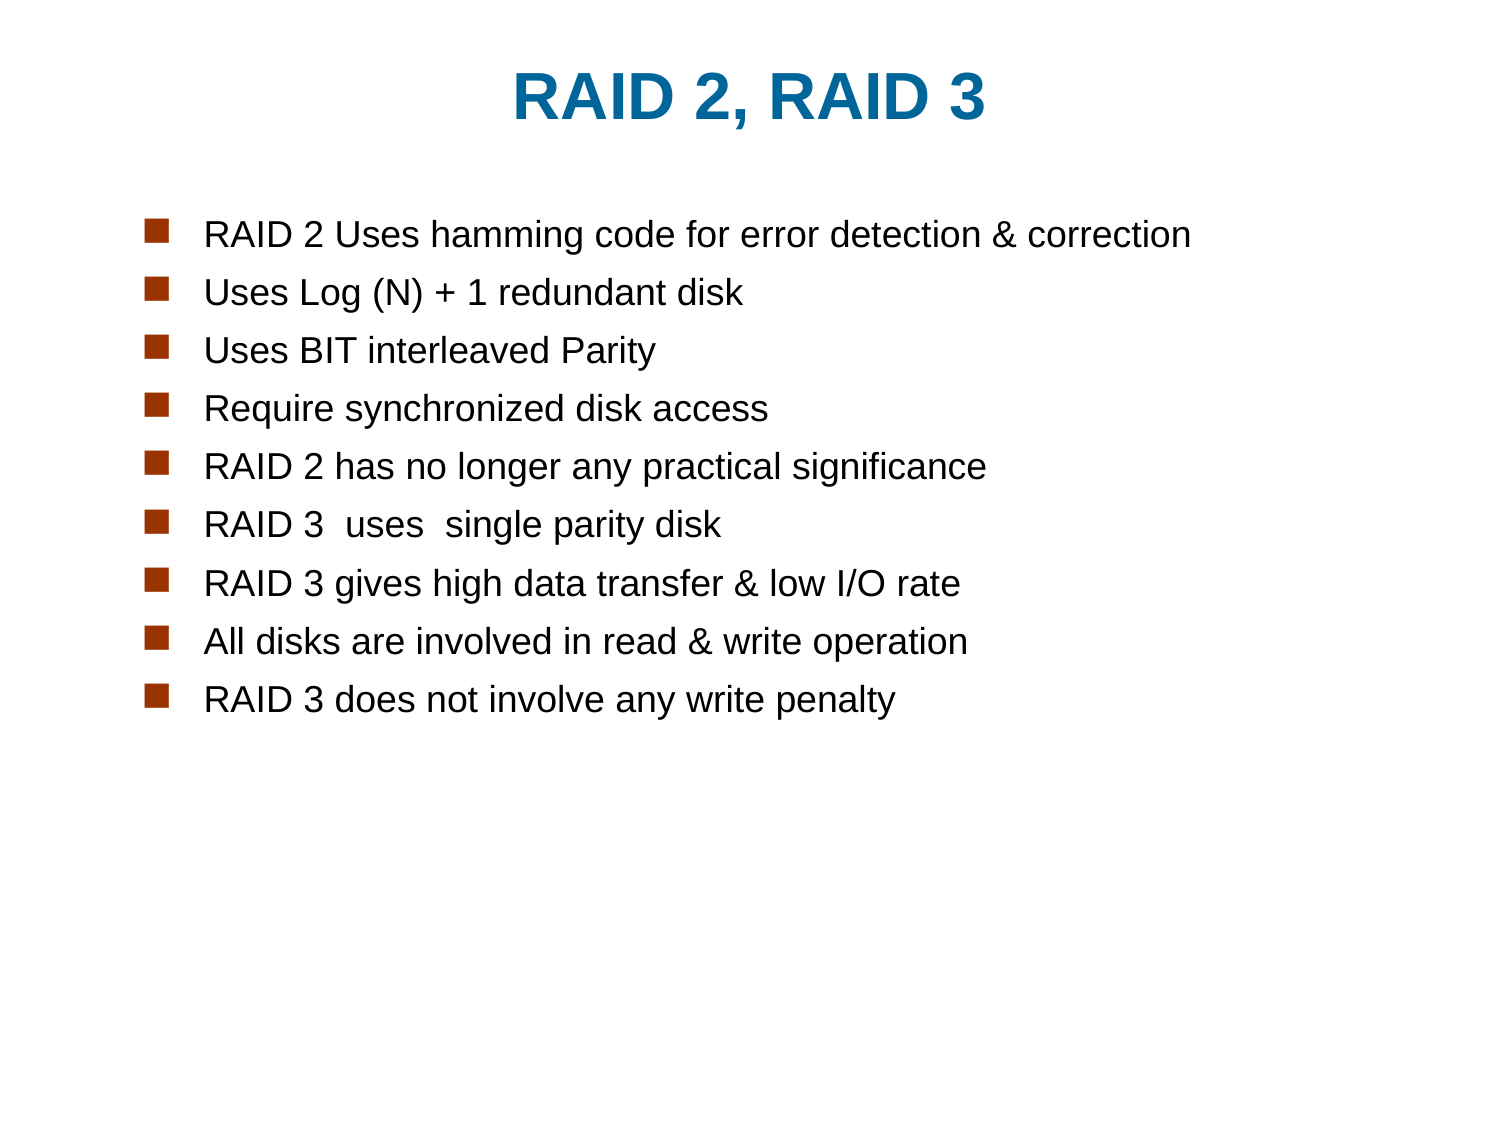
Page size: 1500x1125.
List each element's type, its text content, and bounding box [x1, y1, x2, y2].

title RAID 2, RAID 3 [74, 45, 1426, 141]
list RAID 2 Uses hamming code for error detection & correction Uses Log (N) + 1 redundant disk Uses BIT interleaved Parity Require synchronized disk access RAID 2 has no longer any practical significance RAID 3 uses single parity disk RAID 3 gives high data transfer & low I/O rate All disks are involved in read & write operation RAID 3 does not involve any write penalty [132, 202, 1483, 946]
